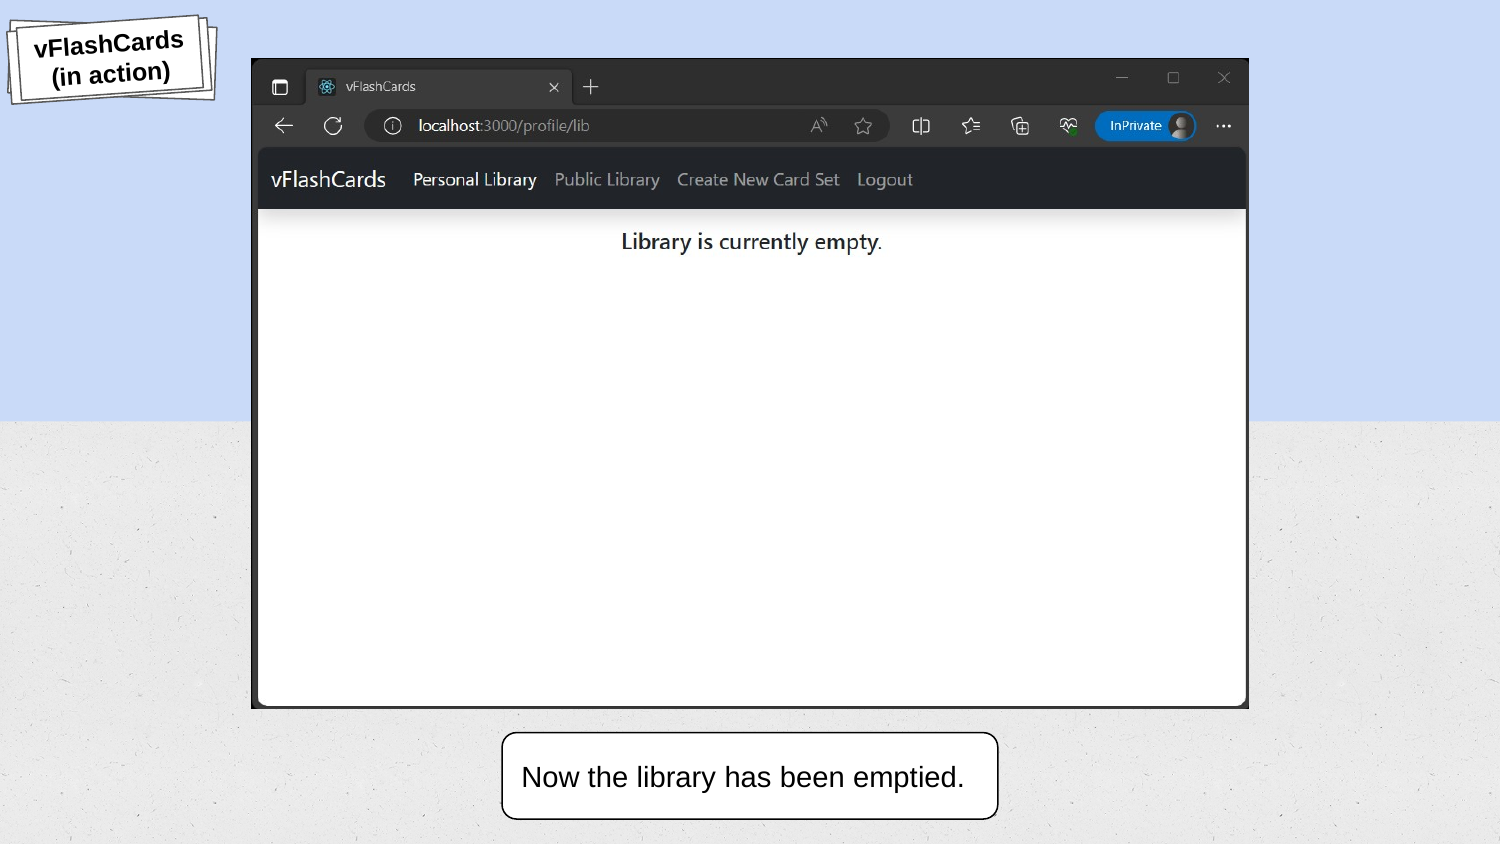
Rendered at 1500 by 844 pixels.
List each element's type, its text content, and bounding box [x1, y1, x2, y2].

text_box (in action) [129, 27, 217, 100]
text_box vFlashCards (in action) [16, 15, 204, 101]
text_box (in action) [9, 20, 86, 31]
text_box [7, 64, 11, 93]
text_box [6, 17, 212, 105]
picture [0, 58, 1500, 844]
text_box [0, 0, 1500, 421]
